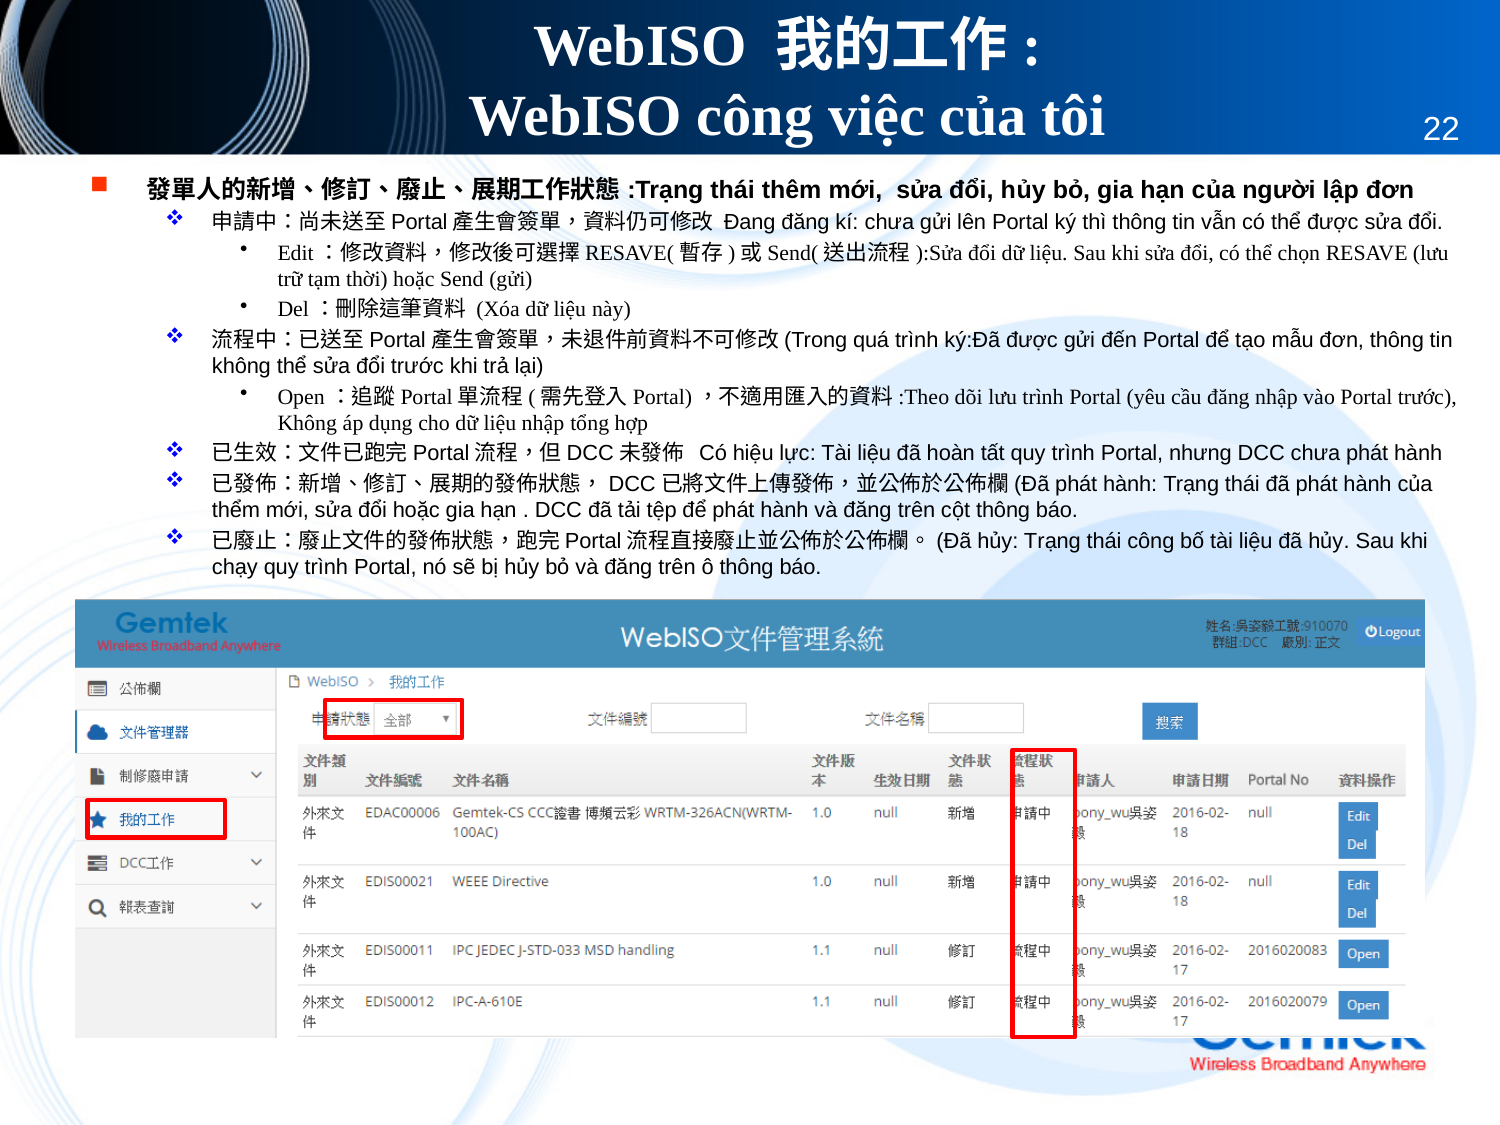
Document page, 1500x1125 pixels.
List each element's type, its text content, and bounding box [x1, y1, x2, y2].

title WebISO 我的工作: WebISO công việc của tôi [149, 26, 1426, 128]
list 發單人的新增、修訂、廢止、展期工作狀態:Trạng thái thêm mới, sửa đổi, hủy bỏ, gia hạn của người lập đơn 申請中：尚未送至Portal產生會簽單，資料仍可修改 Đang đăng kí: chưa gửi lên Portal ký thì thông tin vẫn có thể được sửa đổi. Edit：修改資料，修改後可選擇RESAVE(暫存)或Send(送出流程):Sửa đổi dữ liệu. Sau khi sửa đổi, có thể chọn RESAVE (lưu trữ tạm thời) hoặc Send (gửi) Del：刪除這筆資料 (Xóa dữ liệu này) 流程中：已送至Portal產生會簽單，未退件前資料不可修改(Trong quá trình ký:Đã được gửi đến Portal để tạo mẫu đơn, thông tin không thể sửa đổi trước khi trả lại) Open：追蹤Portal單流程(需先登入Portal)，不適用匯入的資料:Theo dõi lưu trình Portal (yêu cầu đăng nhập vào Portal trước), Không áp dụng cho dữ liệu nhập tổng hợp 已生效：文件已跑完Portal流程，但DCC未發佈 Có hiệu lực: Tài liệu đã hoàn tất quy trình Portal, nhưng DCC chưa phát hành 已發佈：新增、修訂、展期的發佈狀態，DCC已將文件上傳發佈，並公佈於公佈欄(Đã phát hành: Trạng thái đã phát hành của thểm mới, sửa đổi hoặc gia hạn . DCC đã tải tệp để phát hành và đăng trên cột thông báo. 已廢止：廢止文件的發佈狀態，跑完Portal流程直接廢止並公佈於公佈欄。(Đã hủy: Trạng thái công bố tài liệu đã hủy. Sau khi chạy quy trình Portal, nó sẽ bị hủy bỏ và đăng trên ô thông báo. [74, 165, 1476, 604]
picture [0, 0, 1500, 1125]
slide_number 22 [1399, 99, 1476, 151]
